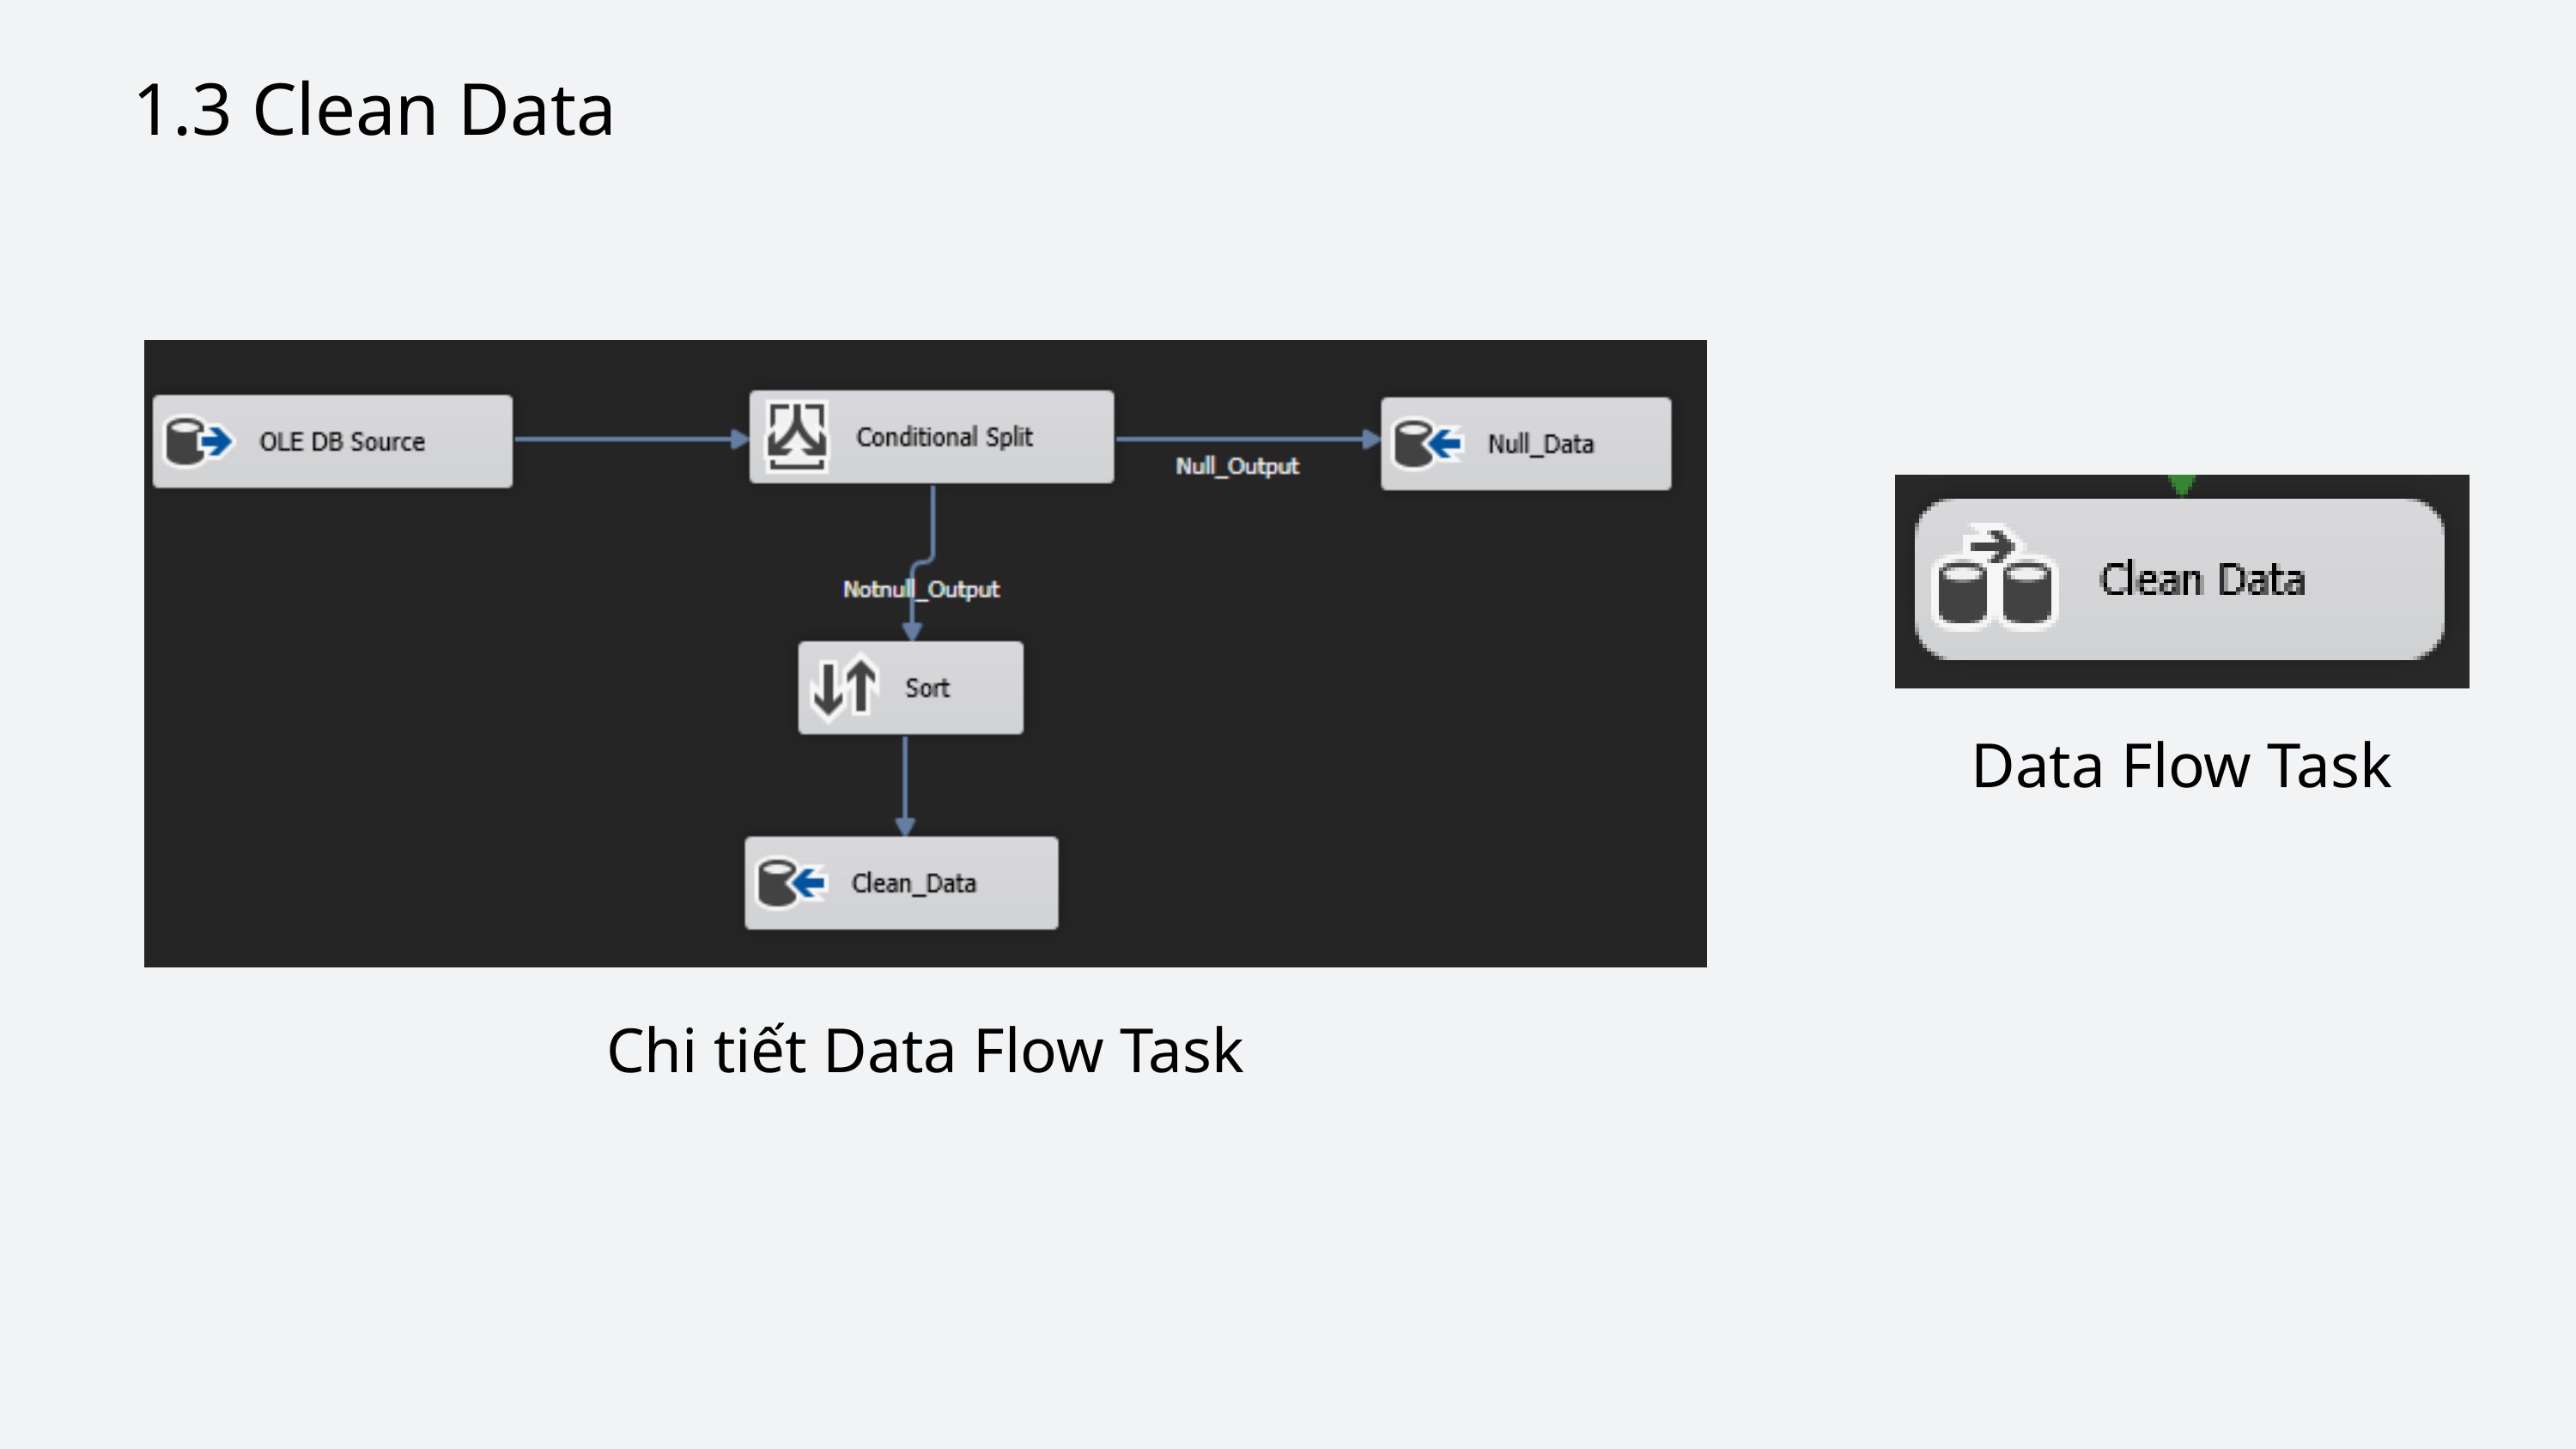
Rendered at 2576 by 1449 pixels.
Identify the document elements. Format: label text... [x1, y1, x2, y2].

text_box Chi tiết Data Flow Task [578, 999, 1273, 1085]
text_box Data Flow Task [1953, 714, 2411, 800]
picture [144, 340, 1707, 967]
picture [1894, 475, 2470, 688]
text_box 1.3 Clean Data [0, 49, 1089, 149]
